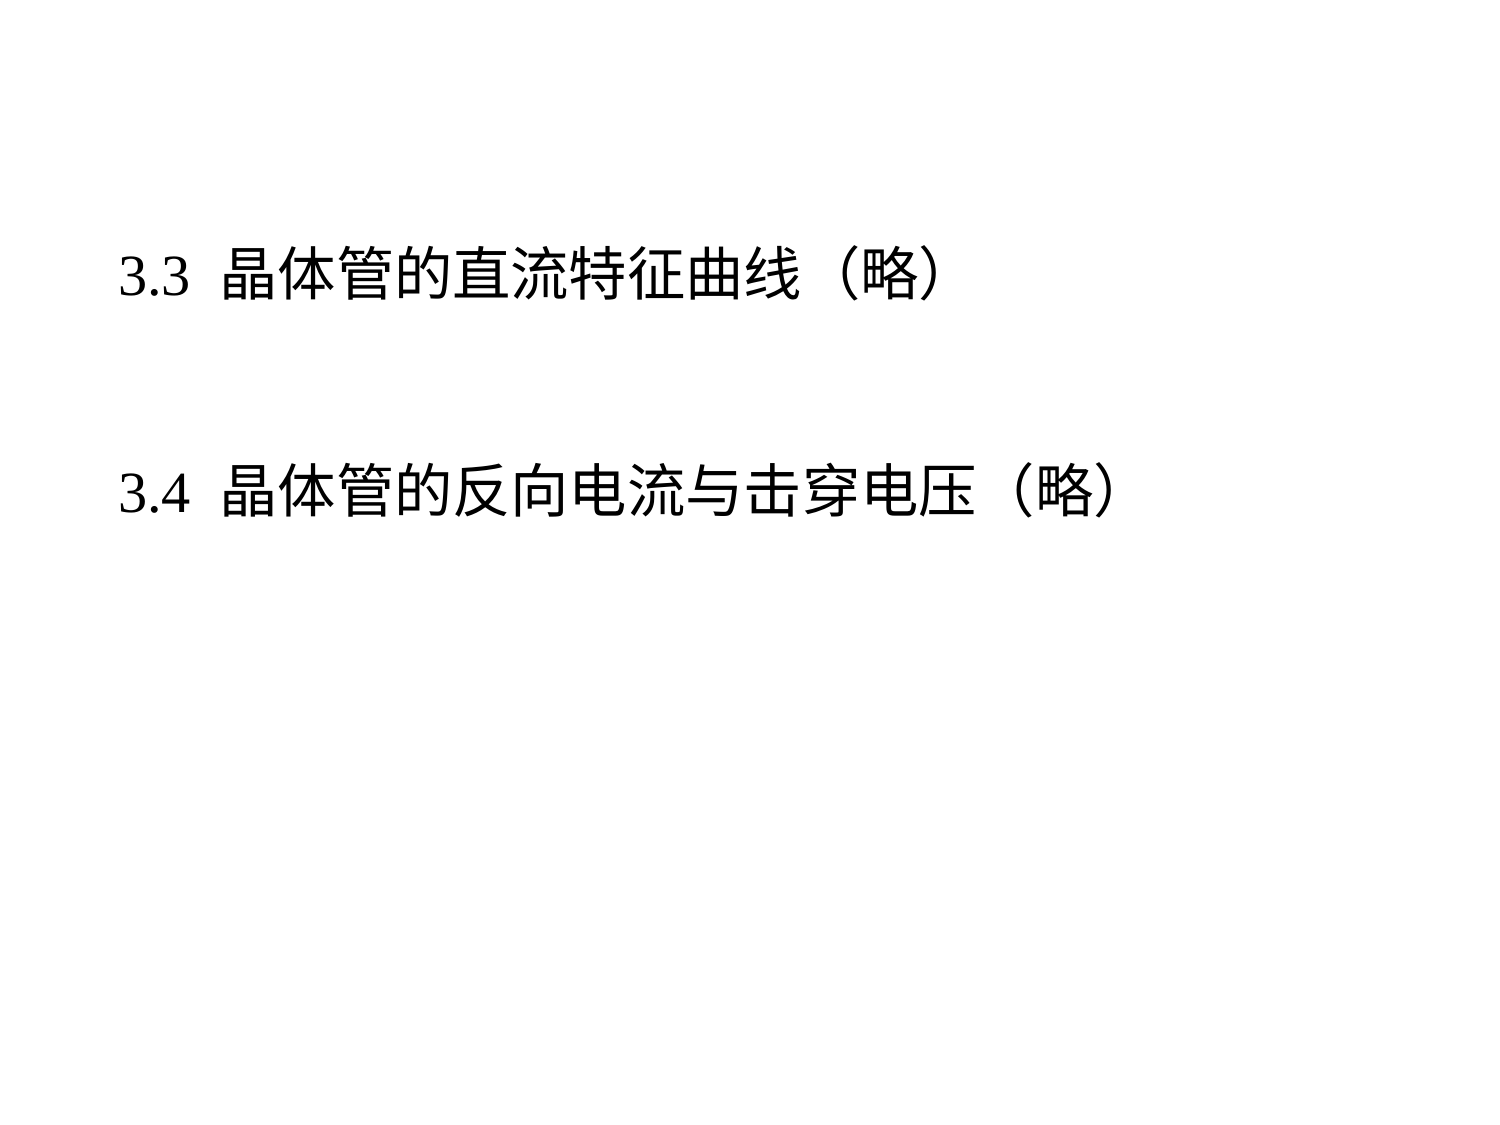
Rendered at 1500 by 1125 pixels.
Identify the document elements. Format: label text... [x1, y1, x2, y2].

title 3.3 晶体管的直流特征曲线（略） [103, 167, 1397, 385]
text_box 3.4 晶体管的反向电流与击穿电压（略） [103, 385, 1397, 603]
